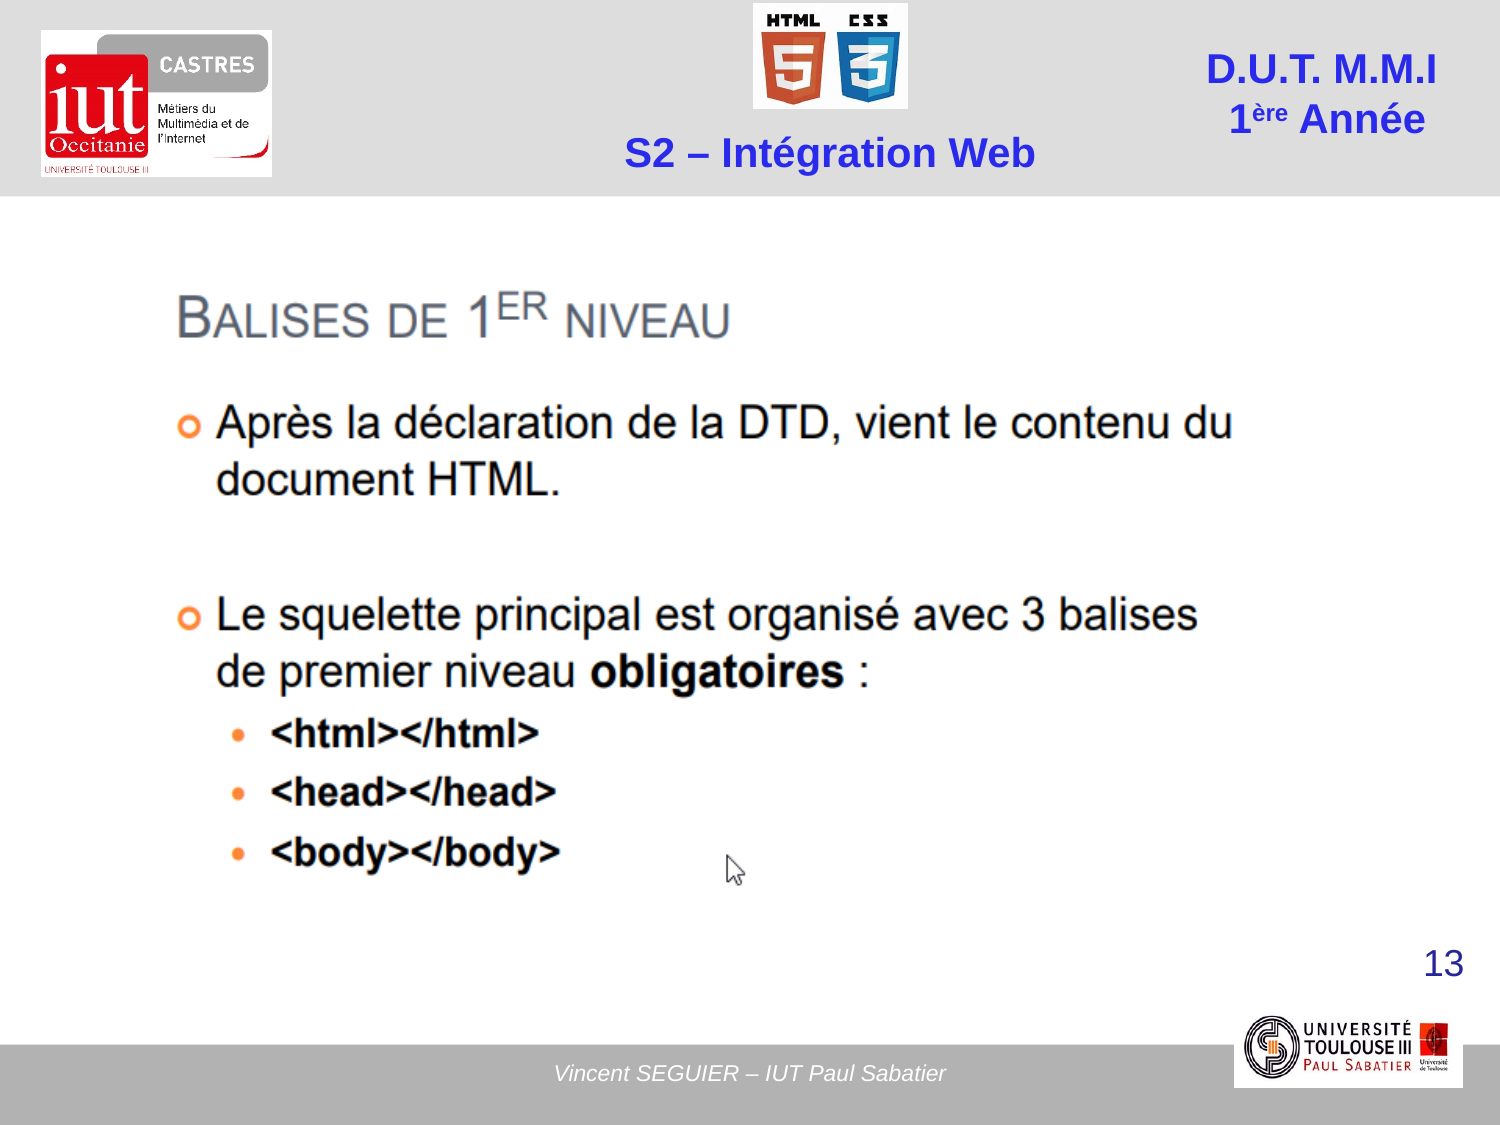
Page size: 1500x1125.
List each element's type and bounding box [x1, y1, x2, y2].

picture [41, 30, 272, 177]
picture [1234, 1003, 1463, 1088]
picture [148, 211, 1352, 941]
picture [753, 3, 908, 109]
